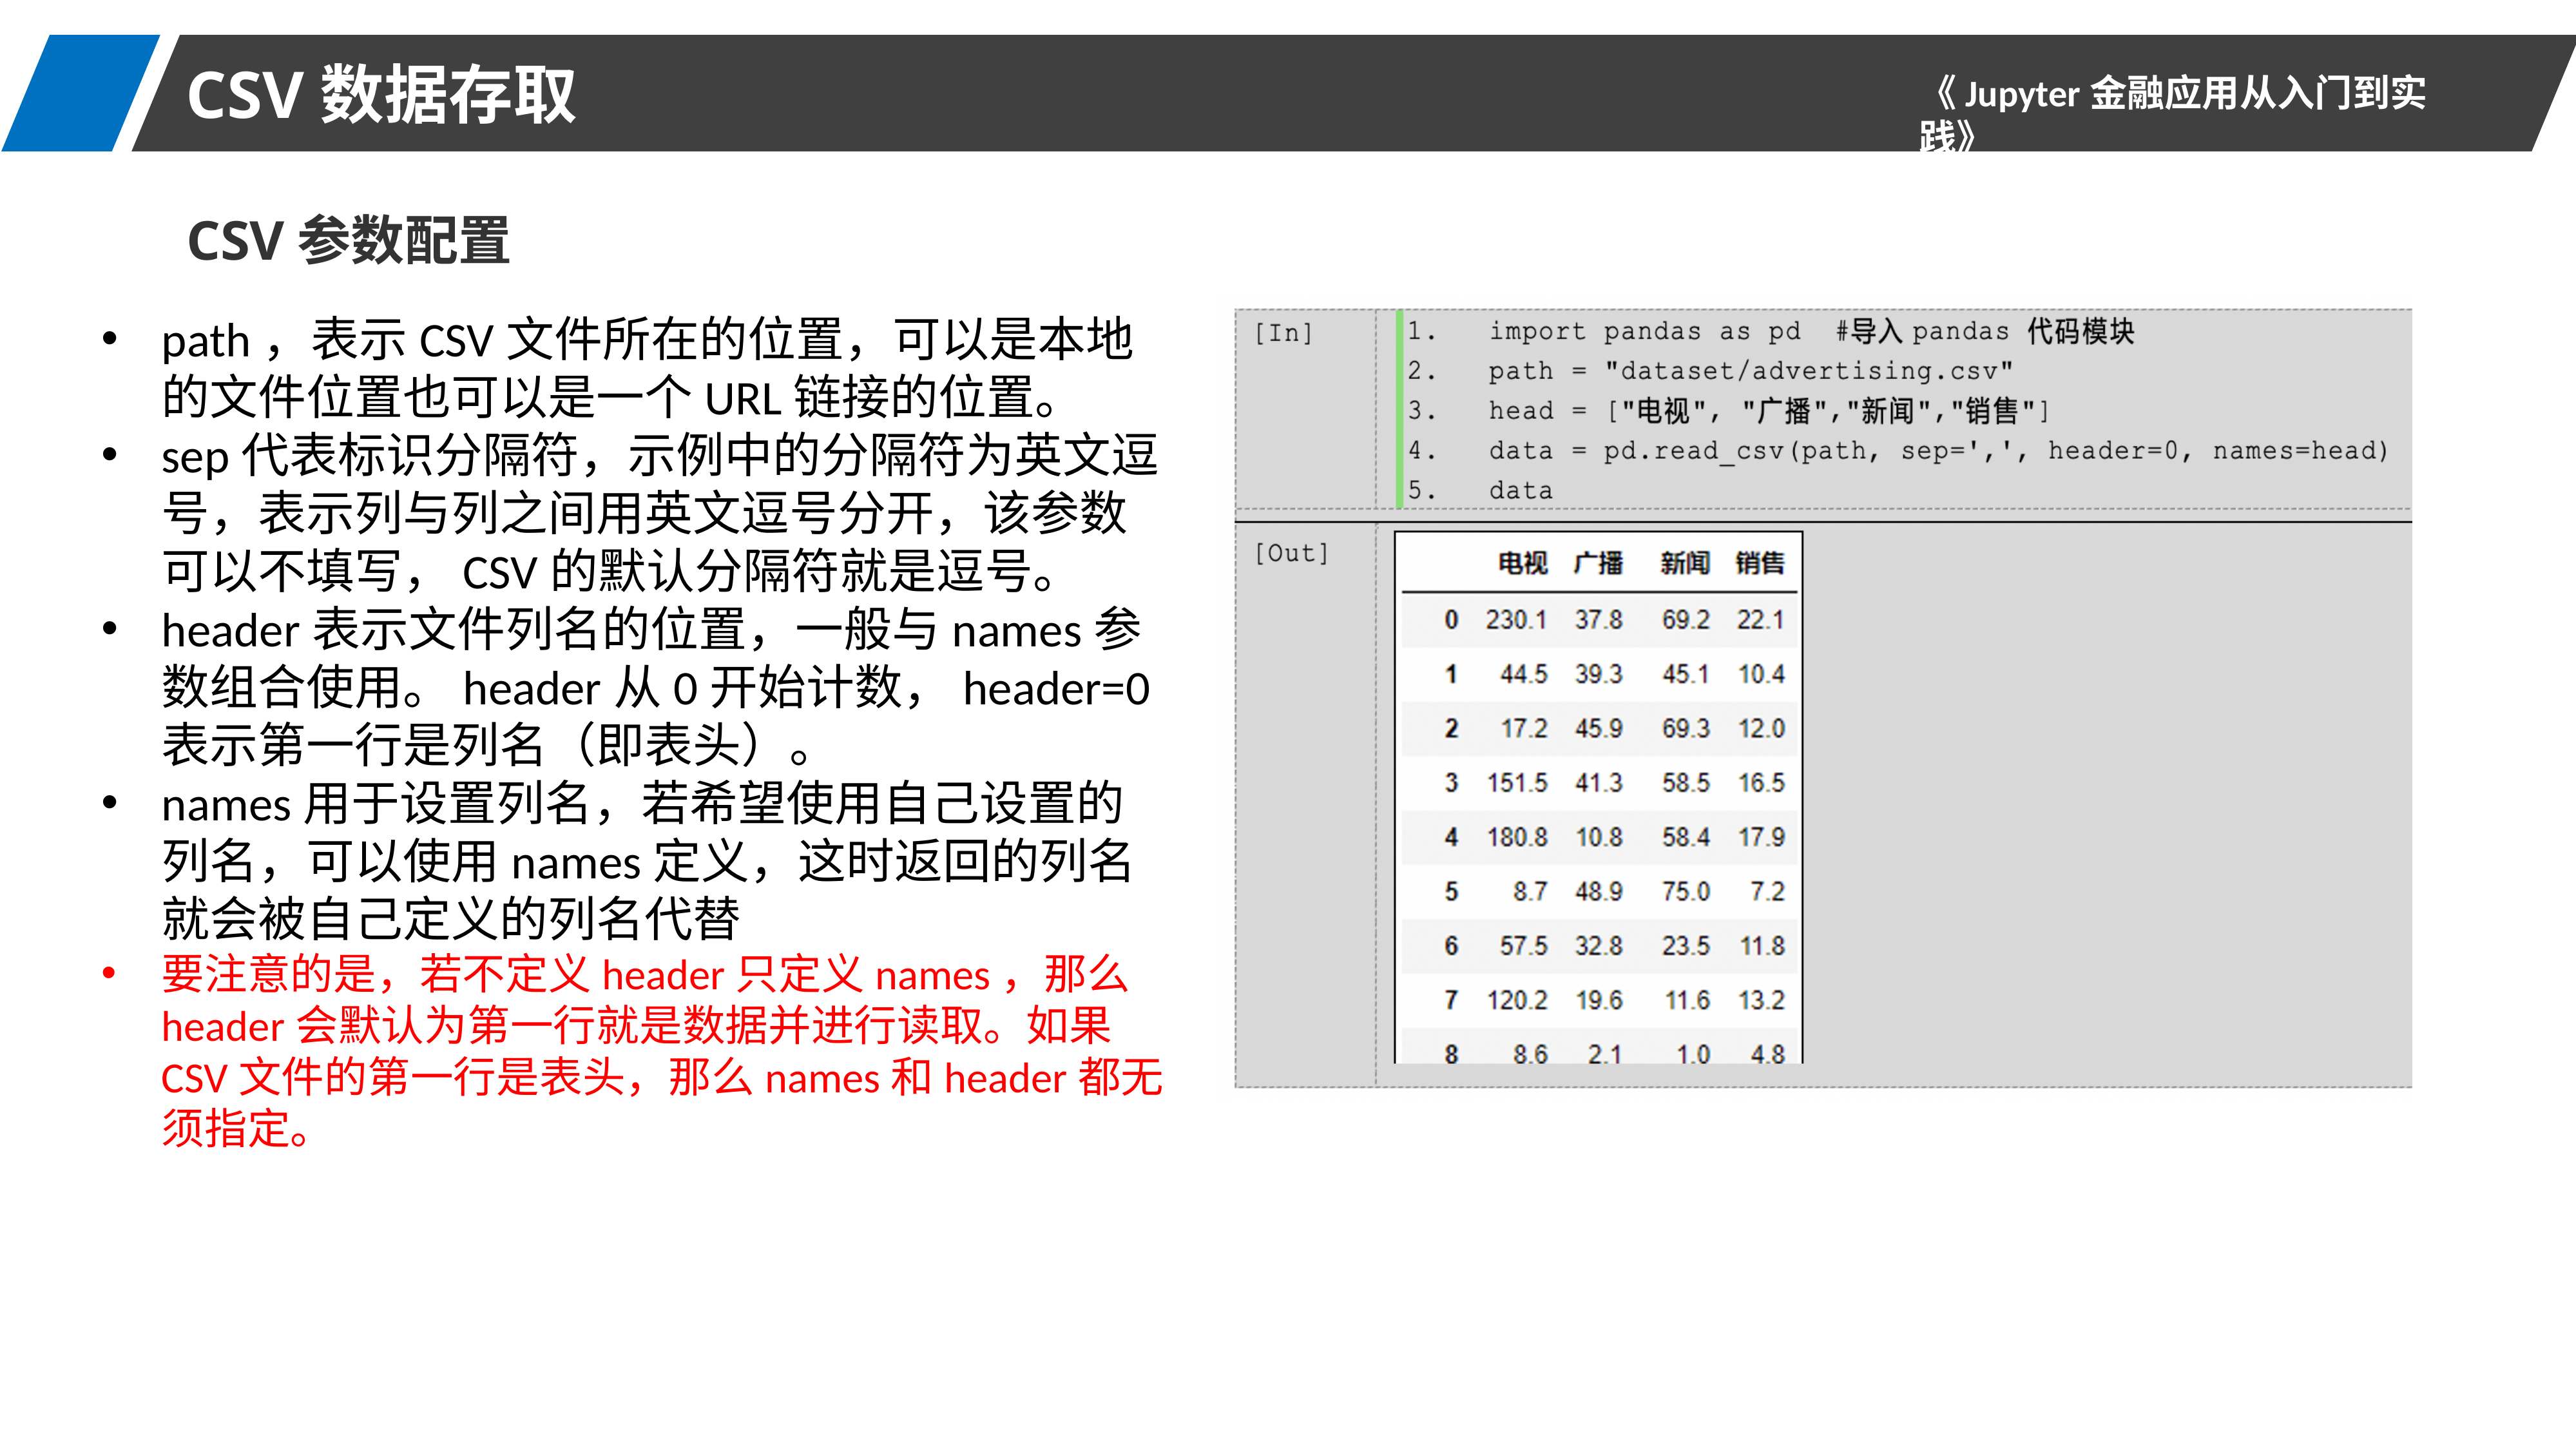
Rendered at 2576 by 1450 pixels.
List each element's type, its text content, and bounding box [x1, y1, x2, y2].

picture [1216, 296, 2412, 1101]
text_box CSV参数配置 [177, 201, 558, 276]
text_box path，表示CSV文件所在的位置，可以是本地的文件位置也可以是一个URL链接的位置。 sep代表标识分隔符，示例中的分隔符为英文逗号，表示列与列之间用英文逗号分开，该参数可以不填写，CSV的默认分隔符就是逗号。 header表示文件列名的位置，一般与names参数组合使用。header从0开始计数，header=0表示第一行是列名（即表头）。 names用于设置列名，若希望使用自己设置的列名，可以使用names定义，这时返回的列名就会被自己定义的列名代替 要注意的是，若不定义header只定义names，那么header会默认为第一行就是数据并进行读取。如果CSV文件的第一行是表头，那么names和header都无须指定。 [91, 304, 1177, 1157]
text_box CSV数据存取 [177, 49, 588, 137]
